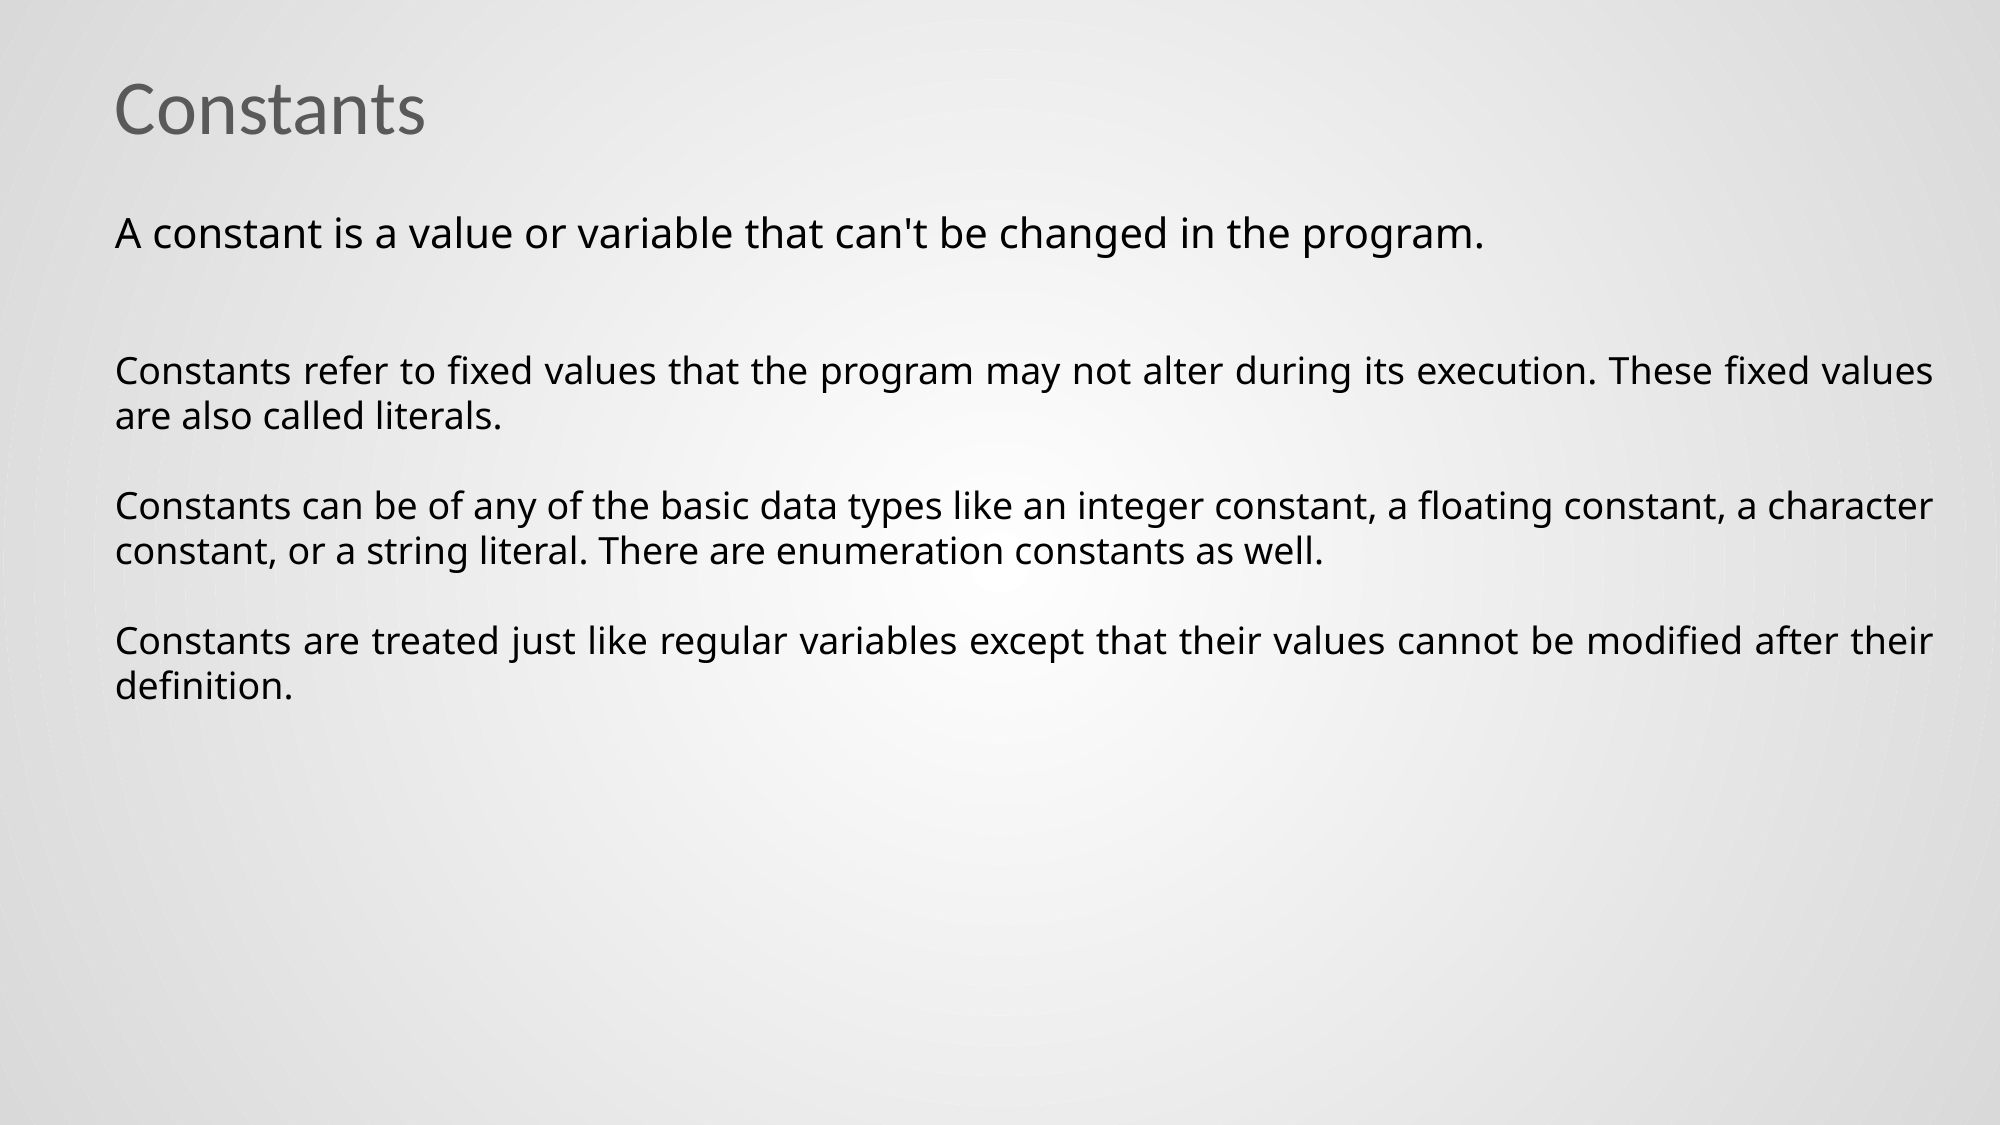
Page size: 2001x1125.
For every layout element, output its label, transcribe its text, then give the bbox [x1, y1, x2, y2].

title Constants [99, 45, 1900, 163]
text_box A constant is a value or variable that can't be changed in the program. Constants refer to fixed values that the program may not alter during its execution. These fixed values are also called literals. Constants can be of any of the basic data types like an integer constant, a floating constant, a character constant, or a string literal. There are enumeration constants as well. Constants are treated just like regular variables except that their values cannot be modified after their definition. [99, 199, 1950, 765]
